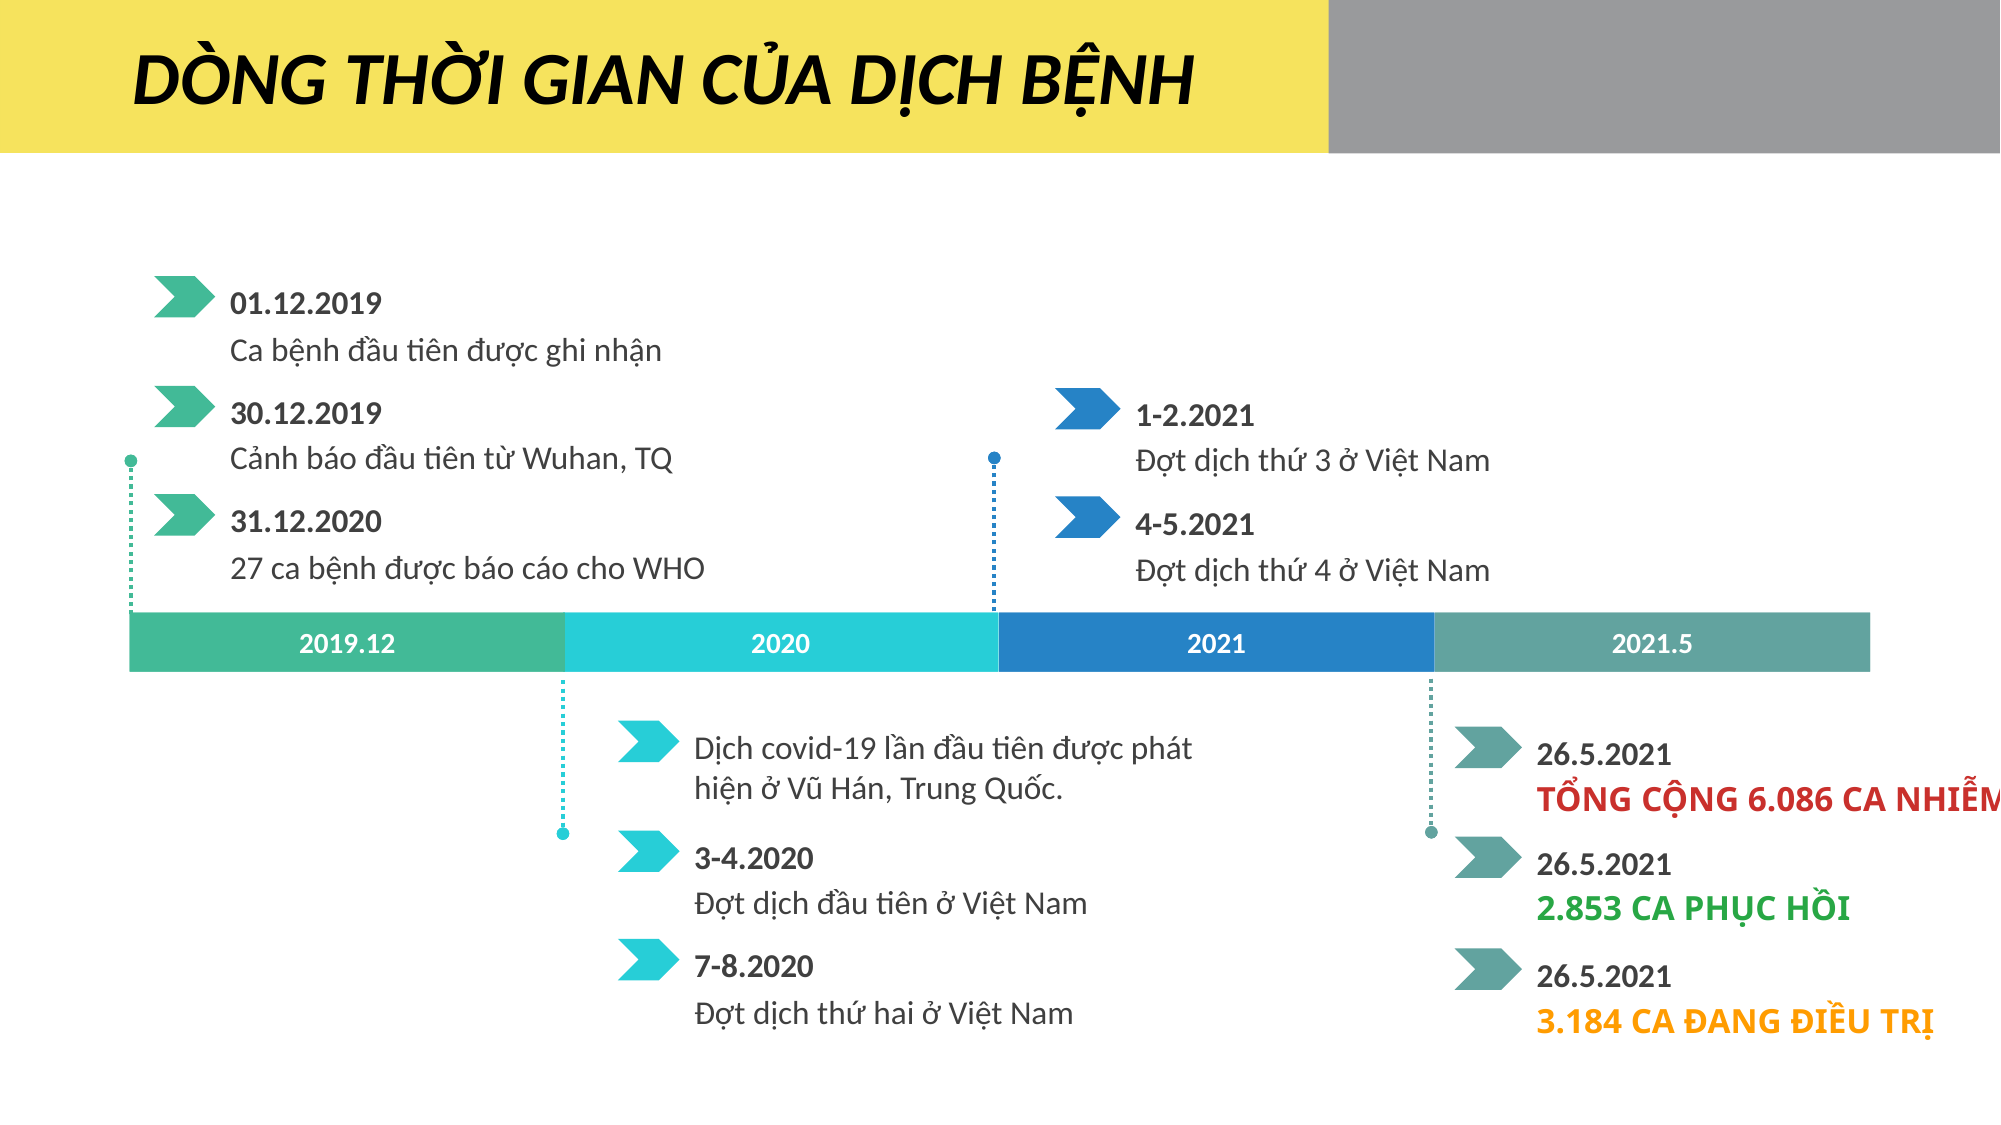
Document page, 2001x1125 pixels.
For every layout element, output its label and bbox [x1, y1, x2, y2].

text_box [154, 274, 772, 383]
text_box [154, 492, 804, 635]
text_box [1454, 724, 2000, 827]
text_box [1454, 834, 2000, 936]
text_box [617, 718, 1220, 815]
text_box [617, 936, 1241, 1039]
text_box [0, 0, 2000, 154]
text_box [1054, 386, 1652, 487]
text_box [1054, 494, 1652, 597]
text_box [1454, 946, 2000, 1049]
text_box [129, 457, 1871, 834]
text_box [617, 828, 1179, 930]
text_box [154, 383, 772, 492]
